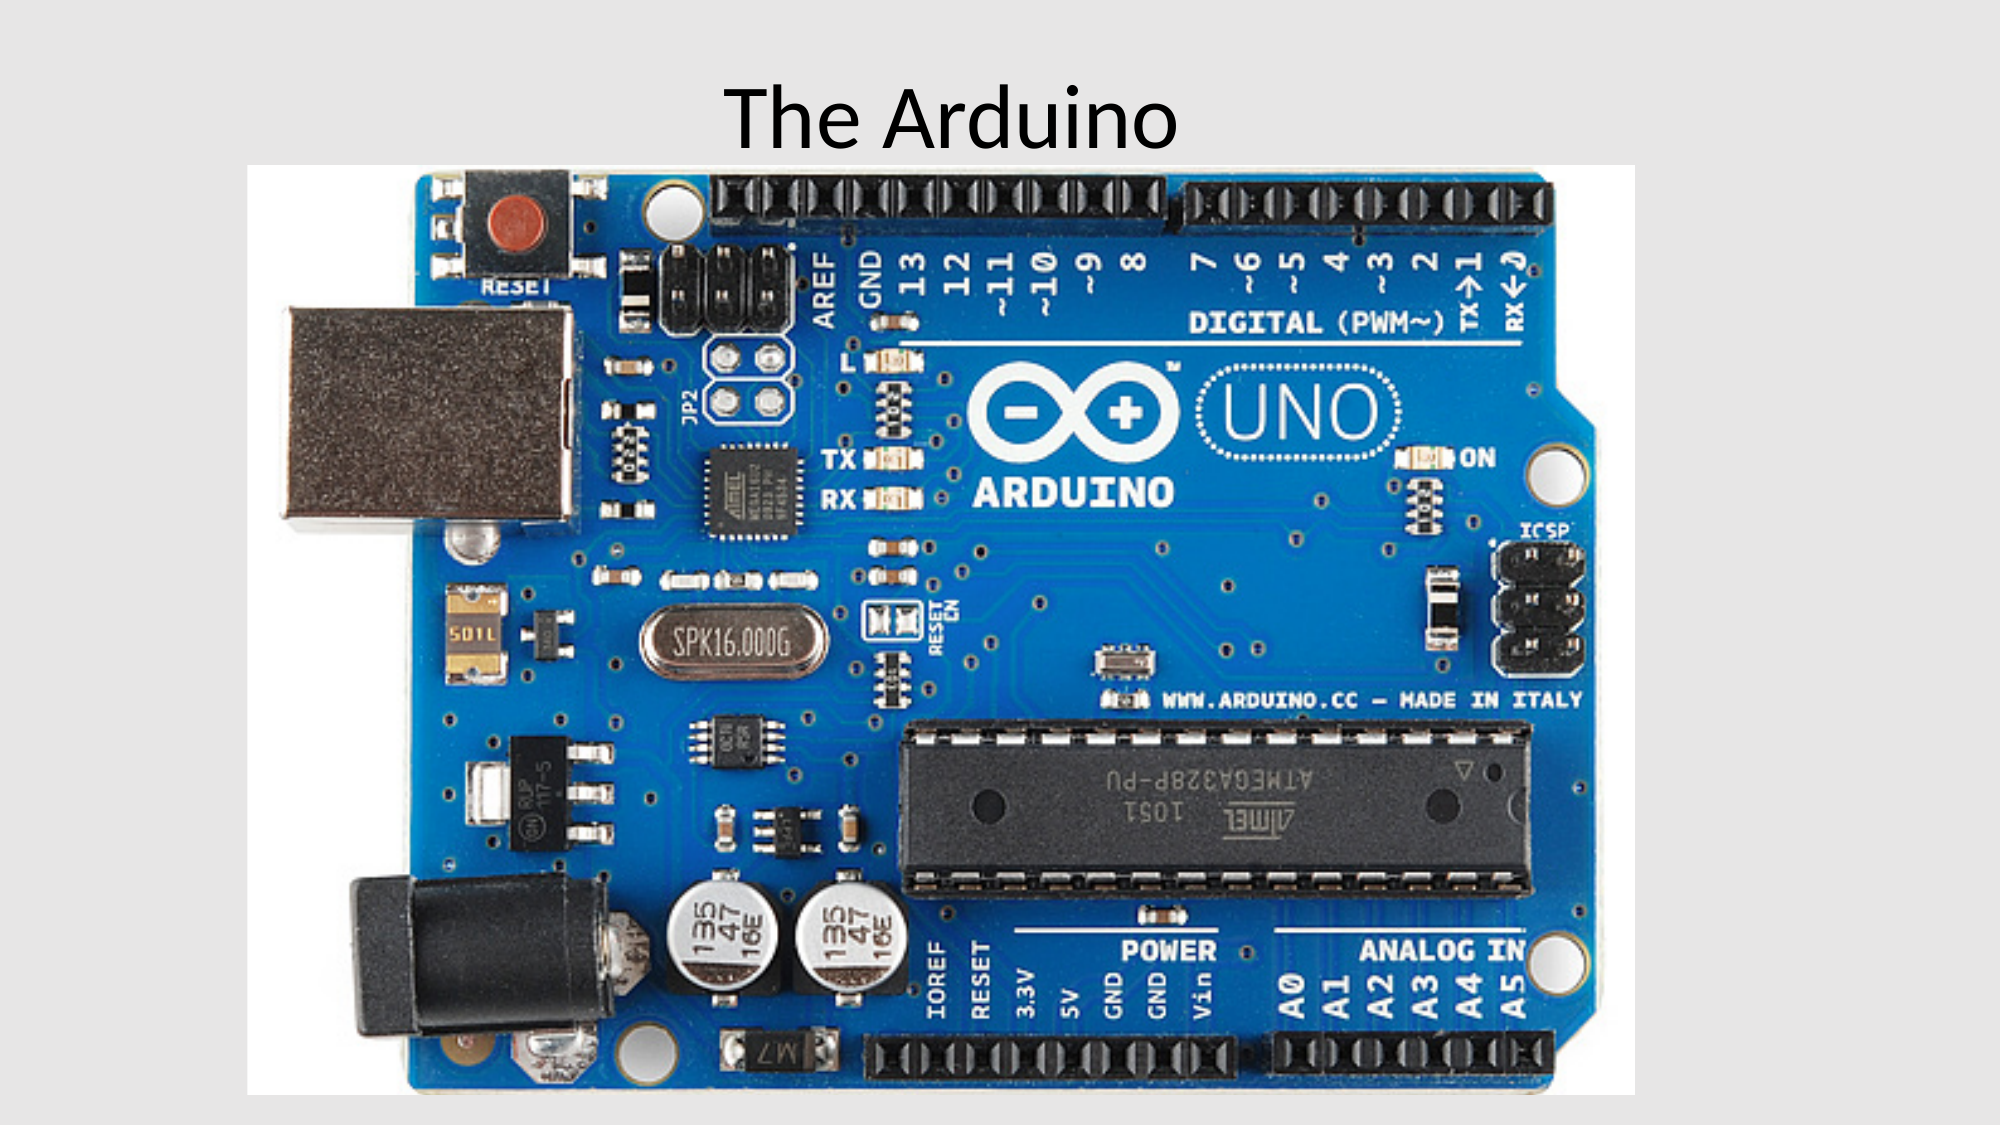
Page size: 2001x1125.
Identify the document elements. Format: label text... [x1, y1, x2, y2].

text_box The Arduino [590, 49, 1314, 162]
picture [246, 164, 1636, 1096]
